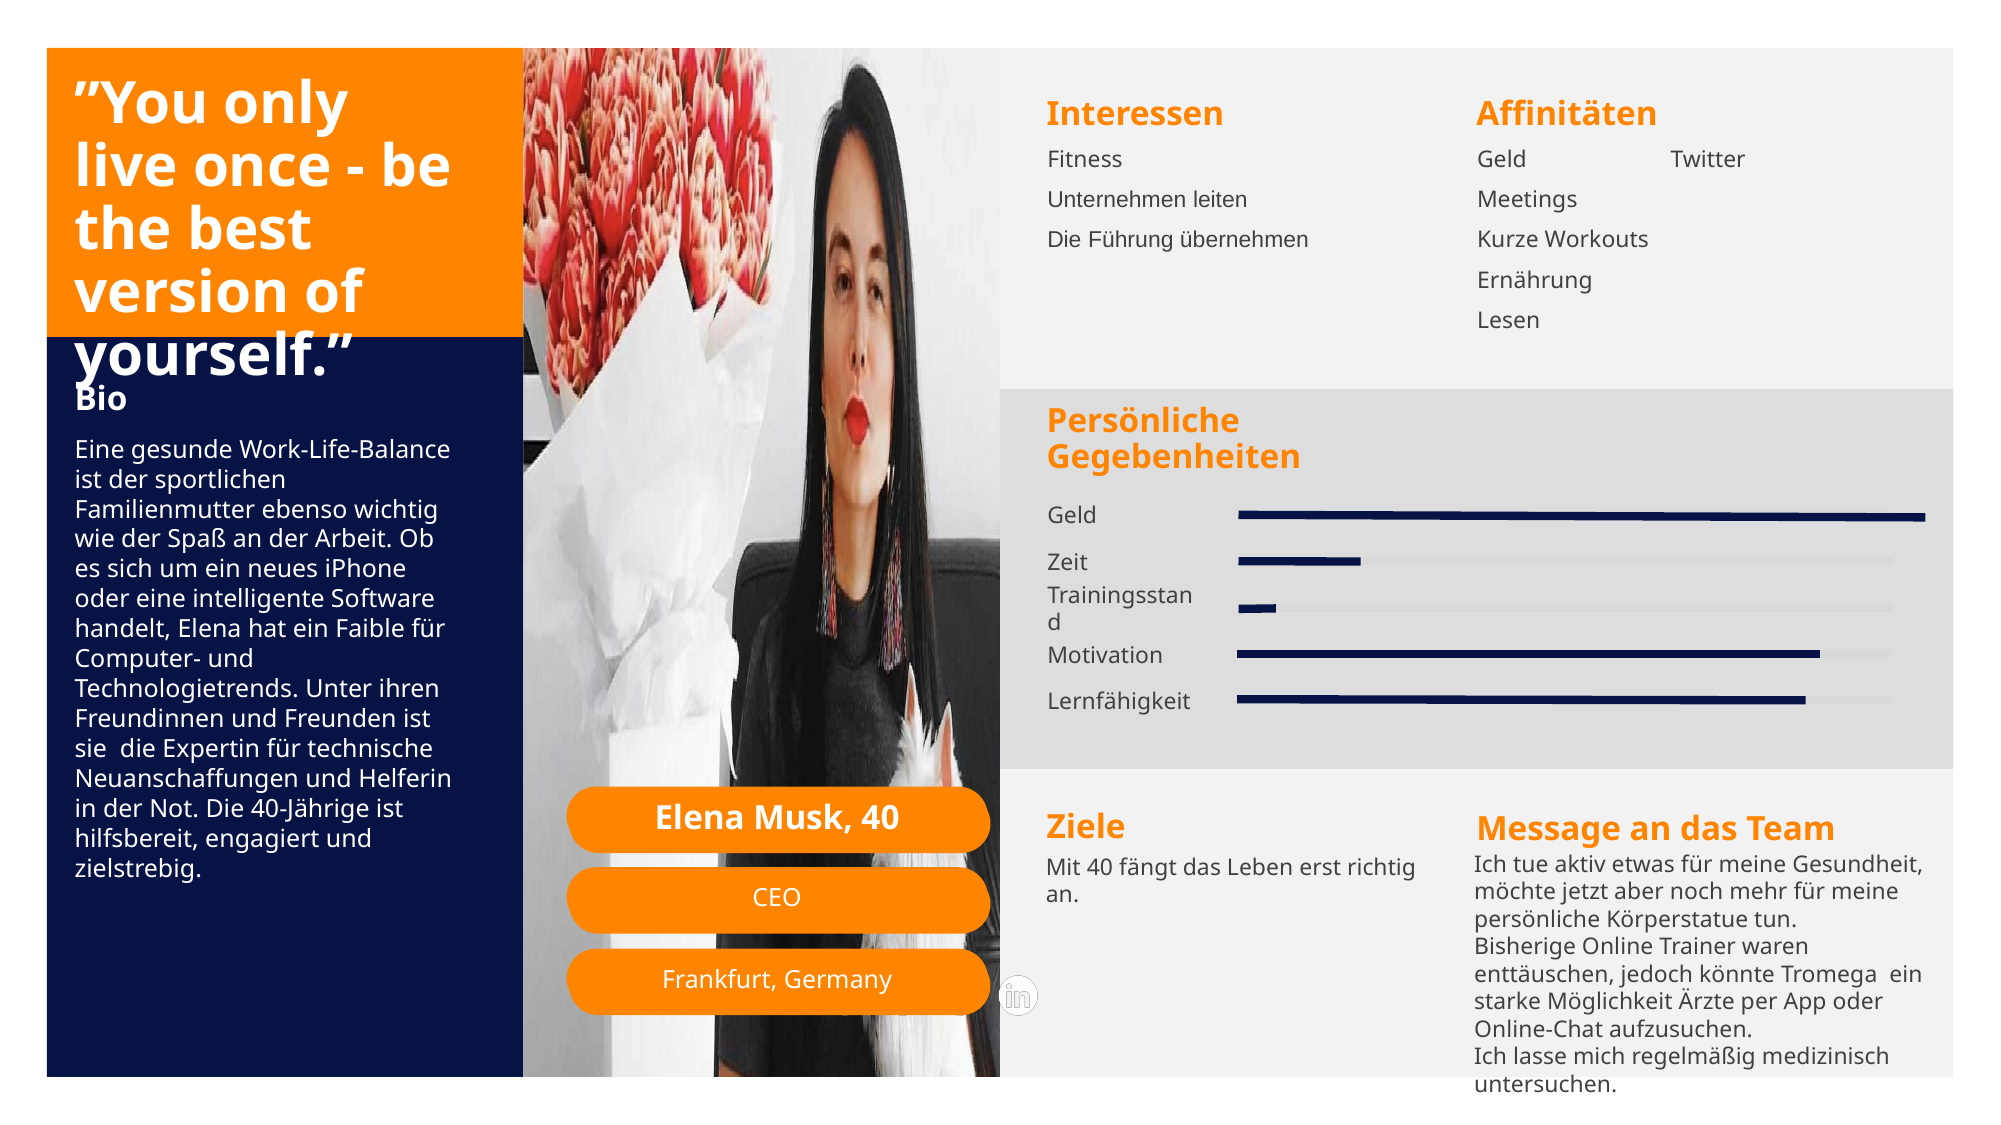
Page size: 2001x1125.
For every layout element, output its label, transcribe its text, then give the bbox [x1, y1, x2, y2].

text_box Trainingsstand [1047, 592, 1200, 623]
text_box Message an das Team [1476, 810, 1860, 848]
text_box Ernährung [1477, 265, 1652, 297]
text_box Twitter [1670, 144, 1846, 176]
text_box Geld [1477, 144, 1652, 176]
text_box Kurze Workouts [1477, 224, 1652, 257]
text_box Eine gesunde Work-Life-Balance ist der sportlichen Familienmutter ebenso wichtig wie der Spaß an der Arbeit. Ob es sich um ein neues iPhone oder eine intelligente Software handelt, Elena hat ein Faible für Computer- und Technologietrends. Unter ihren Freundinnen und Freunden ist sie die Expertin für technische Neuanschaffungen und Helferin in der Not. Die 40-Jährige ist hilfsbereit, engagiert und zielstrebig. [74, 433, 458, 1125]
text_box Ich tue aktiv etwas für meine Gesundheit, möchte jetzt aber noch mehr für meine persönliche Körperstatue tun. Bisherige Online Trainer waren enttäuschen, jedoch könnte Tromega ein starke Möglichkeit Ärzte per App oder Online-Chat aufzusuchen. Ich lasse mich regelmäßig medizinisch untersuchen. [1474, 849, 1951, 1074]
text_box [1001, 47, 1954, 390]
text_box Motivation [1047, 639, 1200, 669]
text_box Zeit [1047, 546, 1200, 576]
text_box Die Führung übernehmen [1047, 224, 1430, 257]
text_box [46, 47, 523, 336]
picture [523, 47, 1038, 1078]
text_box Persönliche Gegebenheiten [1046, 437, 1430, 476]
text_box Affinitäten [1476, 95, 1860, 134]
text_box [46, 336, 523, 1078]
text_box ”You only live once - be the best version of yourself.” [74, 73, 458, 364]
text_box Unternehmen leiten [1047, 185, 1430, 217]
text_box Bio [74, 379, 458, 418]
text_box Lernfähigkeit [1047, 685, 1200, 716]
text_box Mit 40 fängt das Leben erst richtig an. [1045, 852, 1429, 992]
text_box Fitness [1047, 144, 1430, 176]
text_box Geld [1047, 500, 1200, 530]
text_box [1238, 514, 1926, 518]
text_box Interessen [1046, 95, 1430, 134]
text_box [1001, 768, 1954, 1078]
text_box [1001, 390, 1954, 768]
text_box Lesen [1477, 305, 1652, 337]
text_box Ziele [1046, 808, 1430, 847]
text_box Meetings [1477, 185, 1652, 217]
